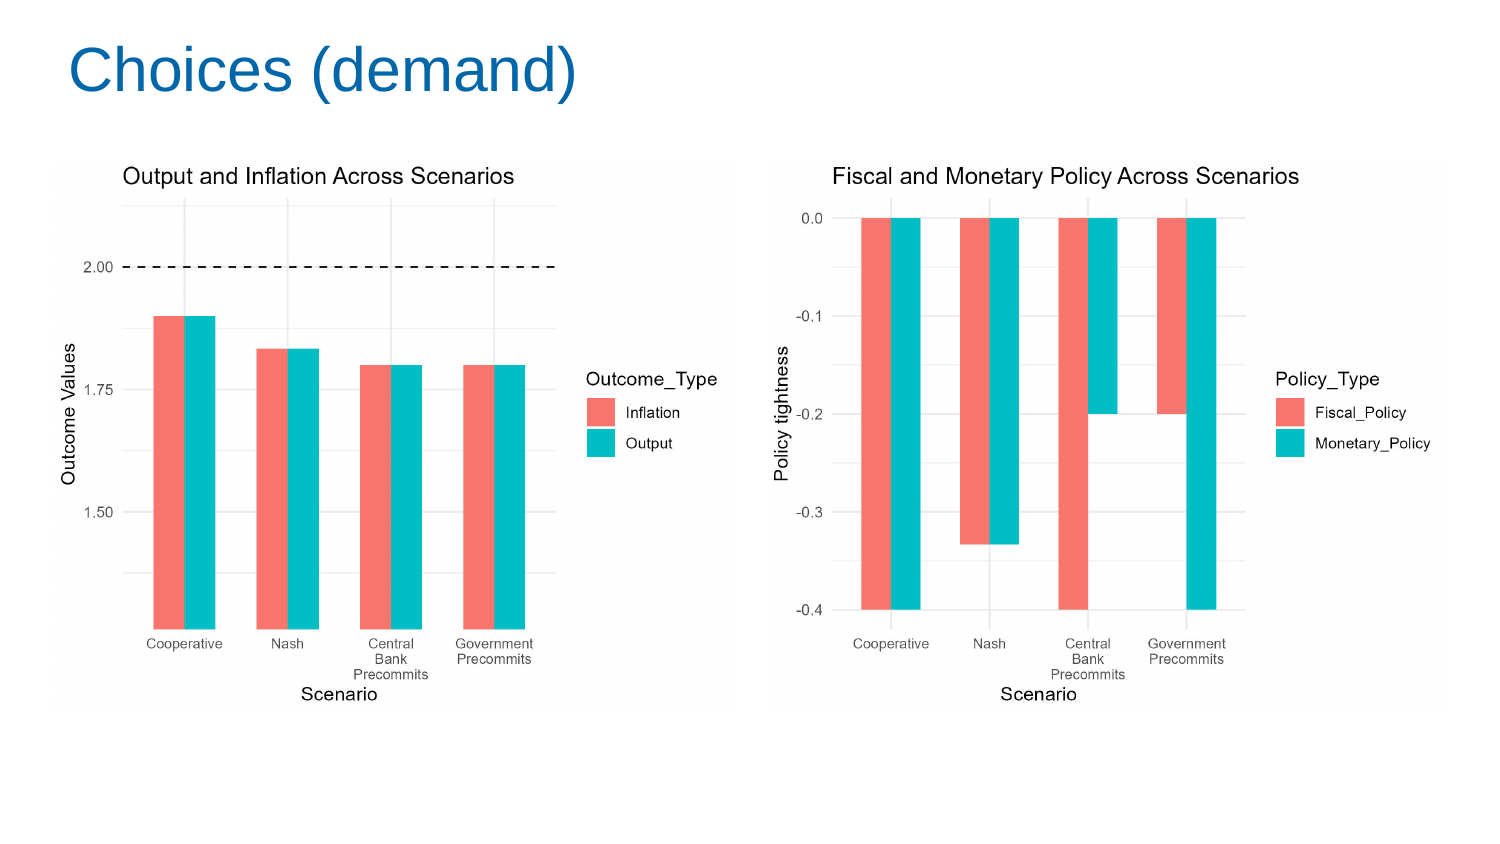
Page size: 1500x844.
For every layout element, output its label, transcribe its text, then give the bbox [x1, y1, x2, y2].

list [763, 157, 1450, 714]
title Choices (demand) [53, 23, 1450, 112]
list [50, 157, 737, 714]
